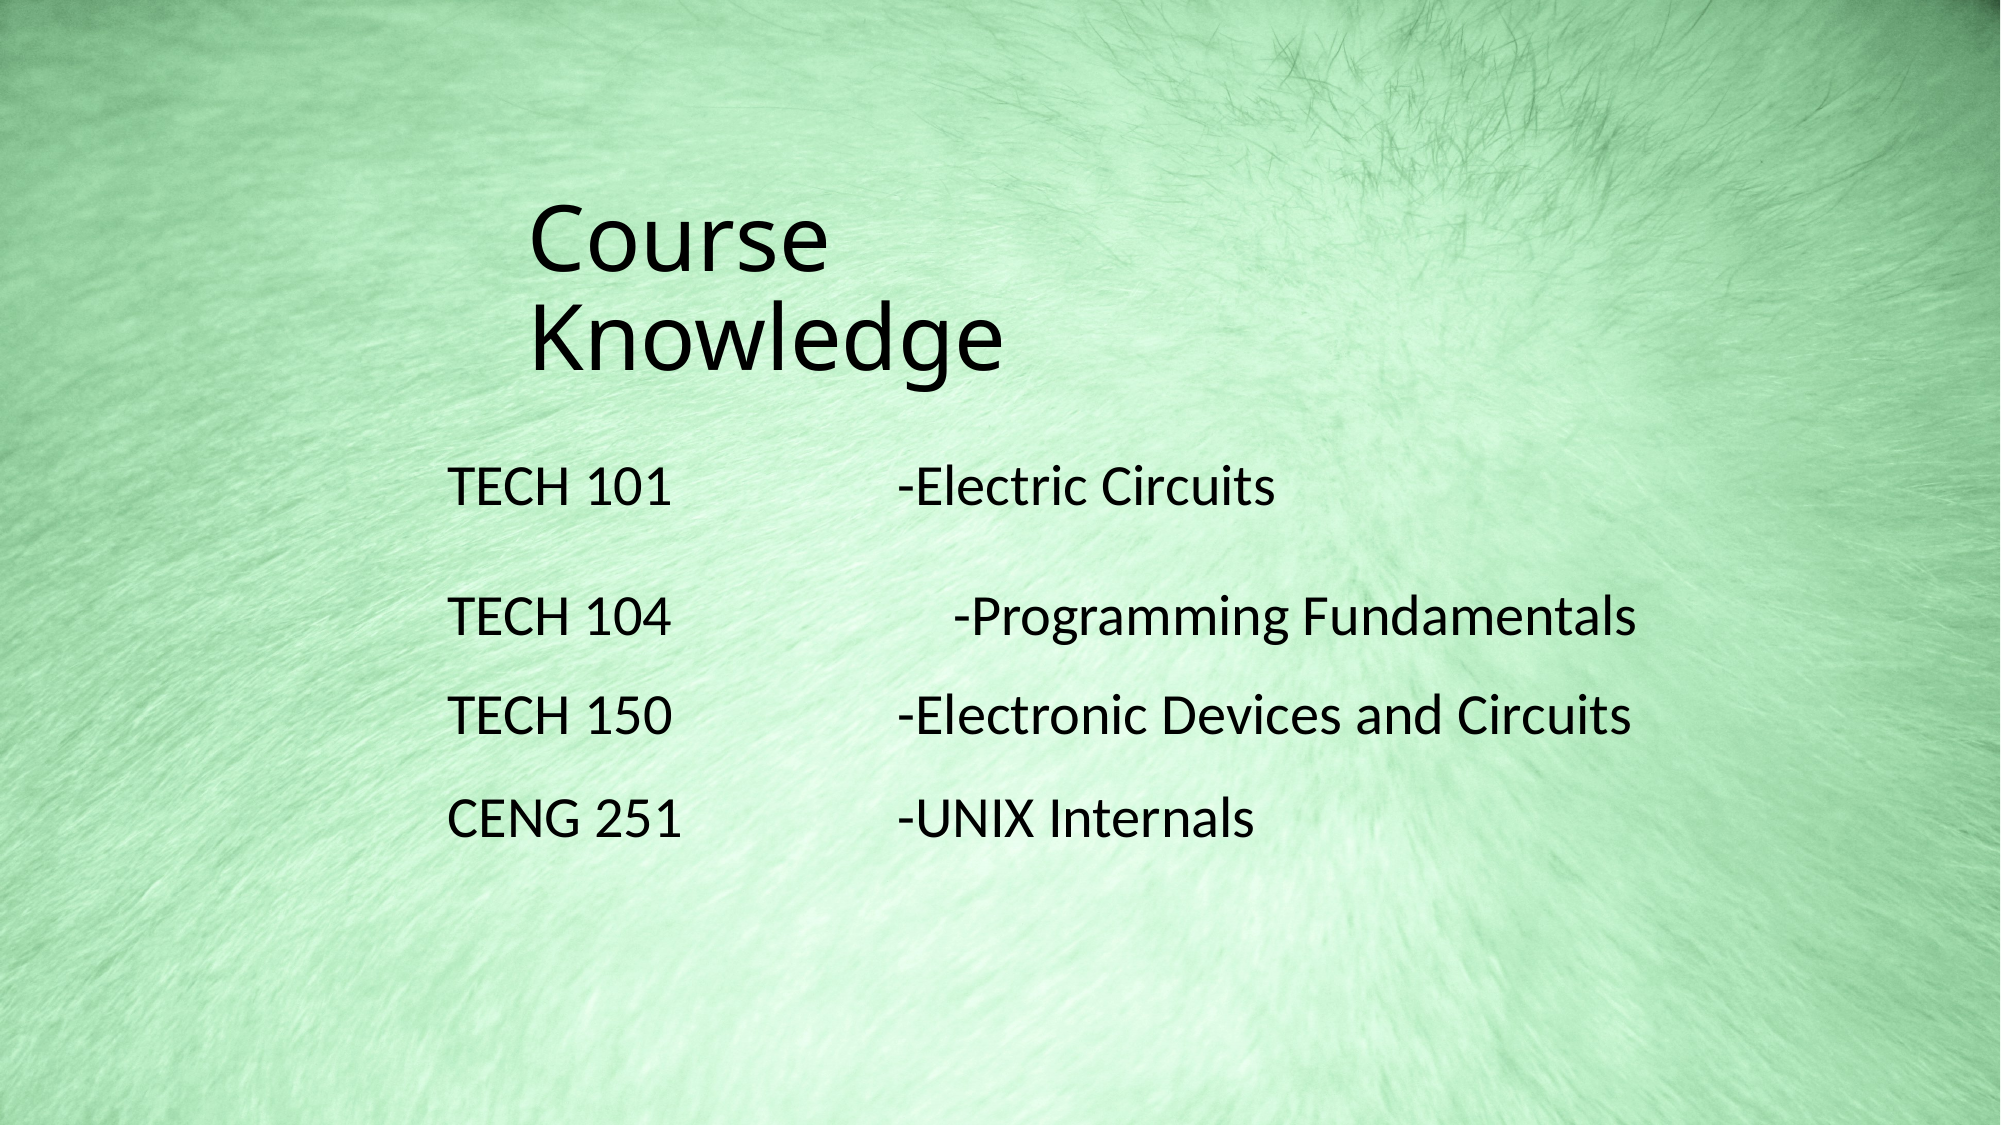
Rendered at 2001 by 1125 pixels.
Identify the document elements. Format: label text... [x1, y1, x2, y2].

title Course Knowledge [512, 178, 1294, 404]
text_box TECH 104 -Programming Fundamentals [432, 569, 1676, 655]
text_box TECH 150 -Electronic Devices and Circuits [432, 668, 1818, 754]
list TECH 101 -Electric Circuits [432, 447, 1374, 555]
text_box CENG 251 -UNIX Internals [432, 772, 1433, 857]
